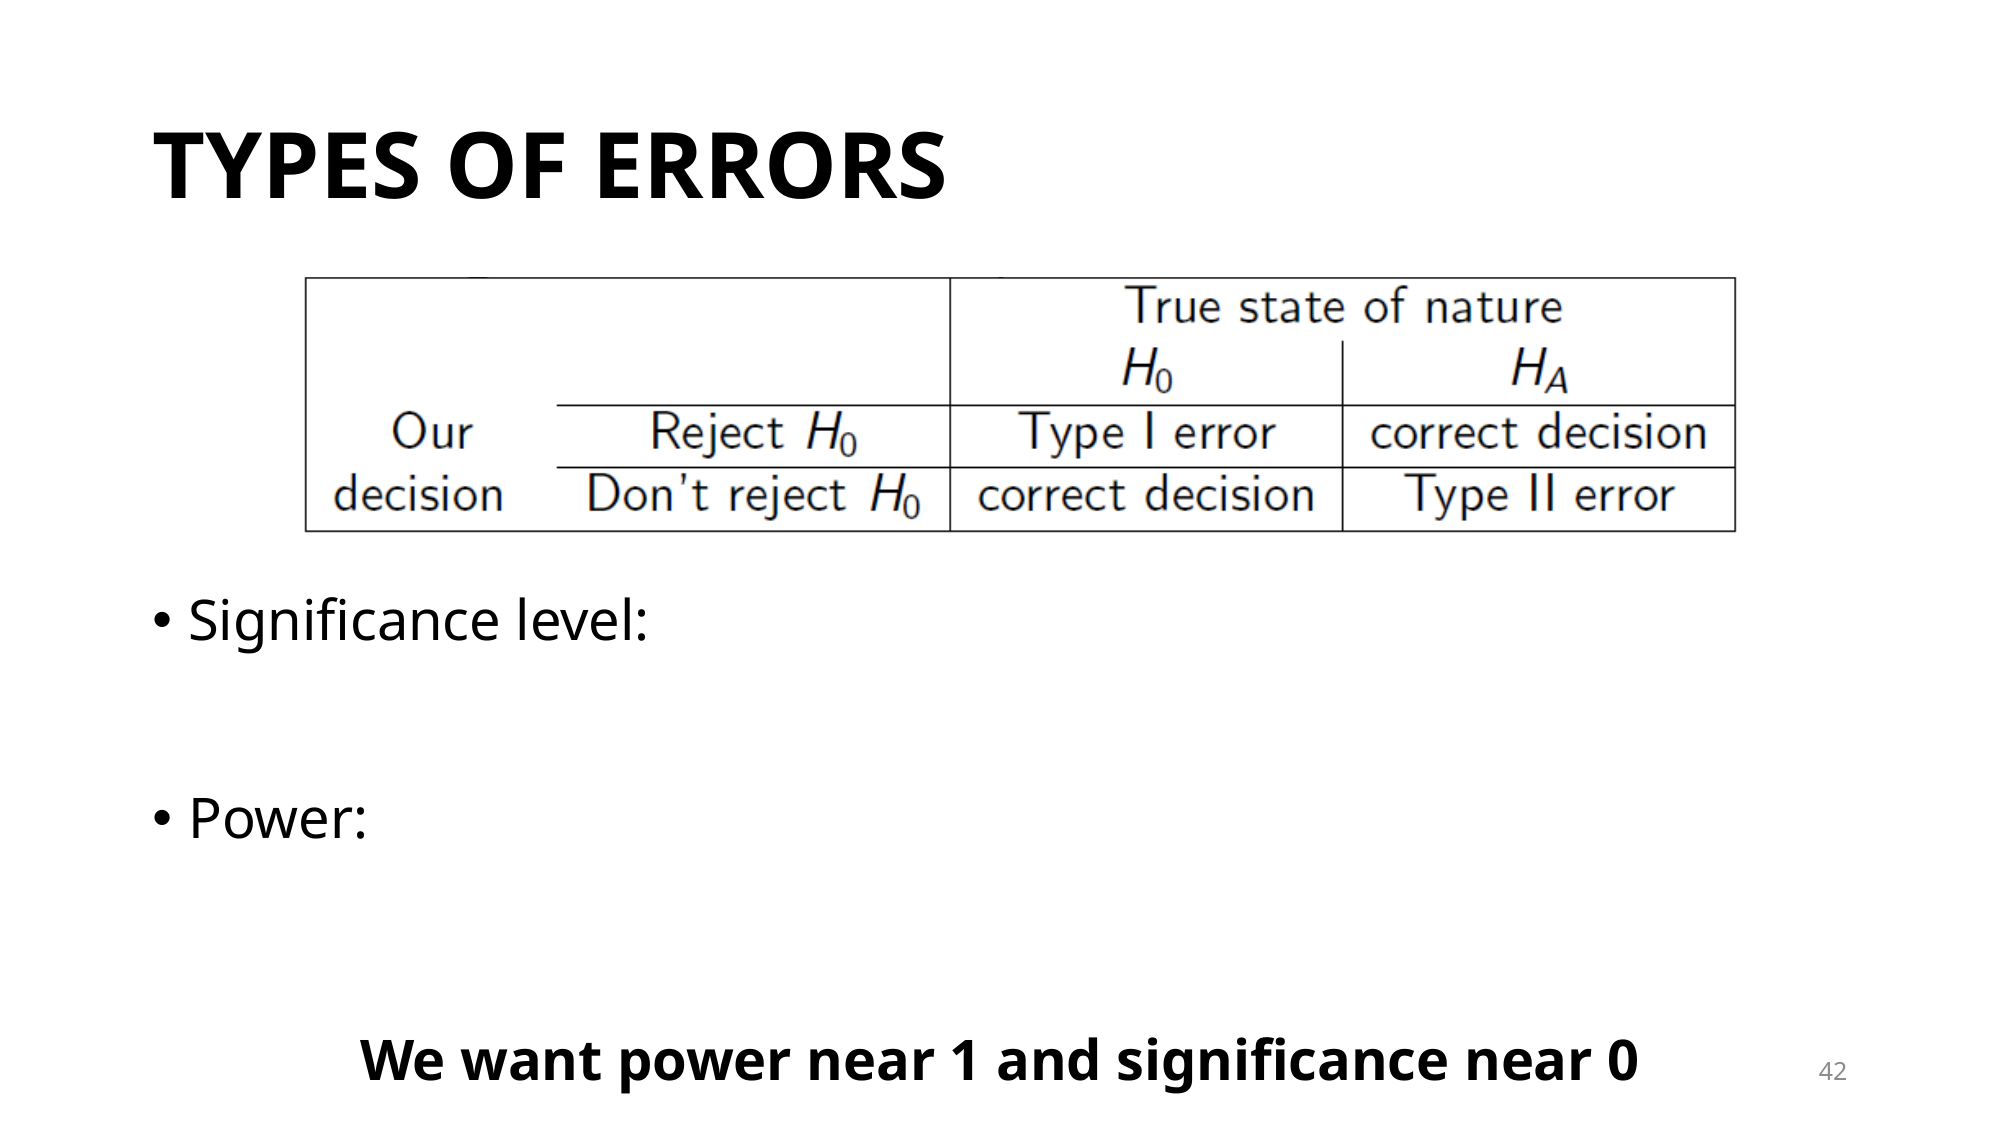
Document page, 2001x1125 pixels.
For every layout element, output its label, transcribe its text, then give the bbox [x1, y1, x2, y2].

slide_number 42 [1412, 1042, 1863, 1103]
title TYPES OF ERRORS [137, 59, 1863, 278]
picture [293, 277, 1751, 540]
